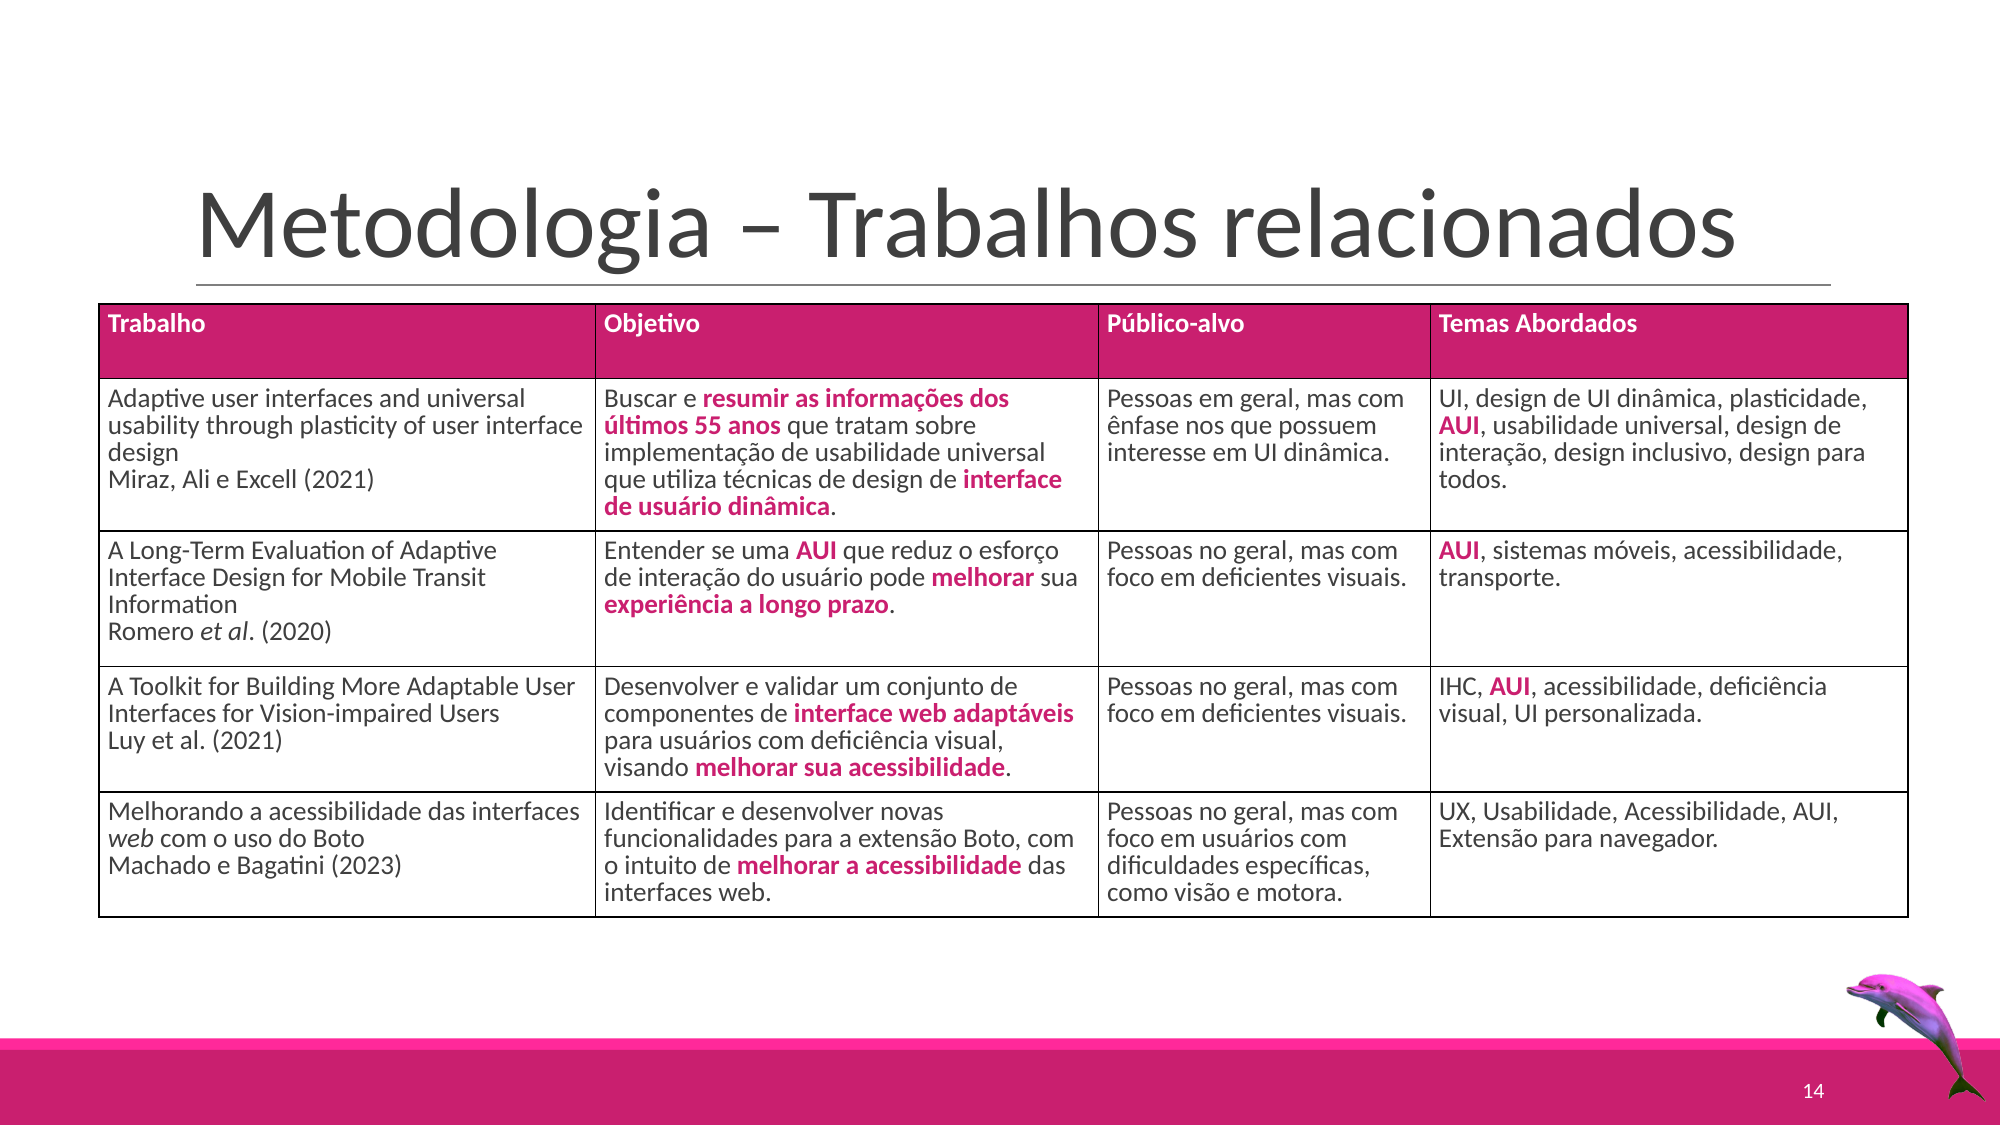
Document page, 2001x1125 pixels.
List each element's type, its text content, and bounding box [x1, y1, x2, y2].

table_cell A Long-Term Evaluation of Adaptive Interface Design for Mobile Transit Information Romero et al. (2020) [100, 532, 595, 666]
table_header Objetivo [596, 305, 1098, 378]
table_cell Melhorando a acessibilidade das interfaces web com o uso do Boto Machado e Bagatini (2023) [100, 793, 595, 916]
table_cell Identificar e desenvolver novas funcionalidades para a extensão Boto, com o intuito de melhorar a acessibilidade das interfaces web. [596, 793, 1098, 916]
table_header Trabalho [100, 305, 595, 378]
text_box [0, 1036, 1840, 1048]
table_cell UX, Usabilidade, Acessibilidade, AUI, Extensão para navegador. [1431, 793, 1907, 916]
table_cell IHC, AUI, acessibilidade, deficiência visual, UI personalizada. [1431, 667, 1907, 791]
picture [1845, 968, 1986, 1109]
table_cell Pessoas em geral, mas com ênfase nos que possuem interesse em UI dinâmica. [1099, 379, 1430, 530]
table_cell UI, design de UI dinâmica, plasticidade, AUI, usabilidade universal, design de interação, design inclusivo, design para todos. [1431, 379, 1907, 530]
table_cell Desenvolver e validar um conjunto de componentes de interface web adaptáveis para usuários com deficiência visual, visando melhorar sua acessibilidade. [596, 667, 1098, 791]
table_cell Entender se uma AUI que reduz o esforço de interação do usuário pode melhorar sua experiência a longo prazo. [596, 532, 1098, 666]
table_cell Buscar e resumir as informações dos últimos 55 anos que tratam sobre implementação de usabilidade universal que utiliza técnicas de design de interface de usuário dinâmica. [596, 379, 1098, 530]
title Metodologia – Trabalhos relacionados [180, 47, 1830, 285]
table_cell Adaptive user interfaces and universal usability through plasticity of user interface design Miraz, Ali e Excell (2021) [100, 379, 595, 530]
slide_number 14 [1624, 1059, 1840, 1120]
text_box [1991, 1036, 2000, 1048]
text_box [0, 1048, 2000, 1125]
table_cell A Toolkit for Building More Adaptable User Interfaces for Vision-impaired Users Luy et al. (2021) [100, 667, 595, 791]
table_header Público-alvo [1099, 305, 1430, 378]
table_cell Pessoas no geral, mas com foco em usuários com dificuldades específicas, como visão e motora. [1099, 793, 1430, 916]
table_cell Pessoas no geral, mas com foco em deficientes visuais. [1099, 532, 1430, 666]
table_cell AUI, sistemas móveis, acessibilidade, transporte. [1431, 532, 1907, 666]
table_cell Pessoas no geral, mas com foco em deficientes visuais. [1099, 667, 1430, 791]
table_header Temas Abordados [1431, 305, 1907, 378]
